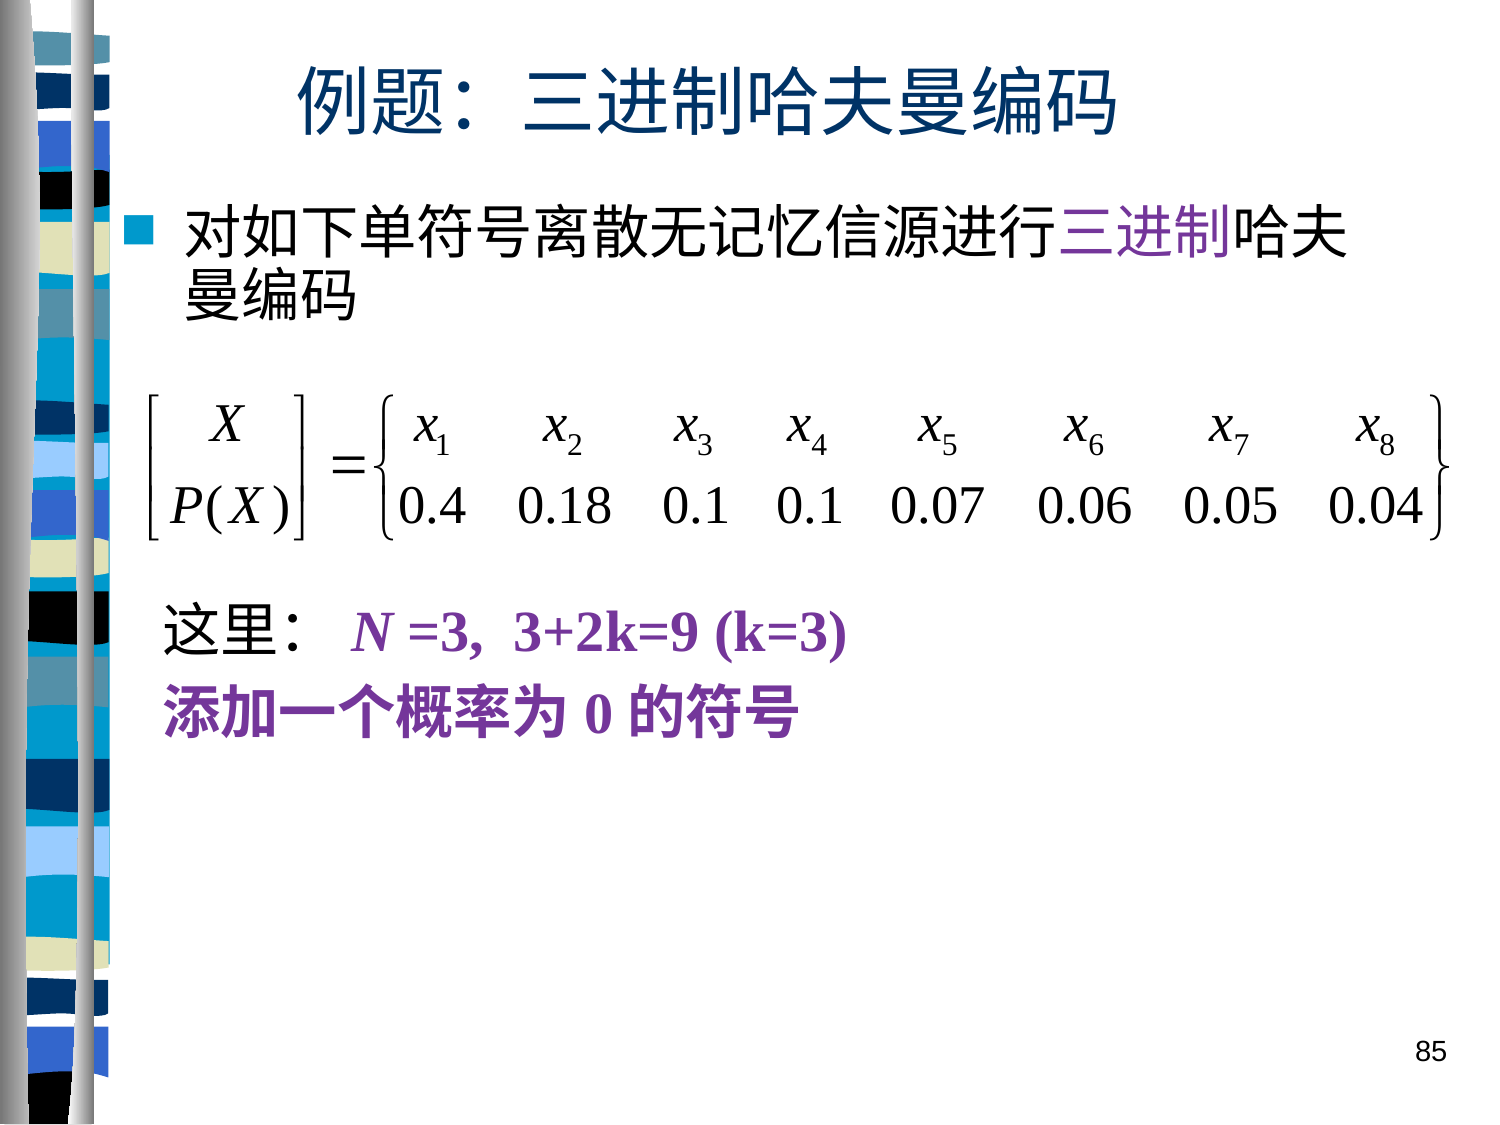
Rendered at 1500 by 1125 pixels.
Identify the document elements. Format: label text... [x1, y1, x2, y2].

text_box 这里：N =3, 3+2k=9 (k=3) 添加一个概率为0的符号 [147, 586, 1400, 1043]
slide_number 85 [1149, 1024, 1463, 1101]
title 例题：三进制哈夫曼编码 [40, 31, 1375, 168]
list 对如下单符号离散无记忆信源进行三进制哈夫曼编码 [112, 195, 1375, 350]
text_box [136, 385, 1463, 550]
